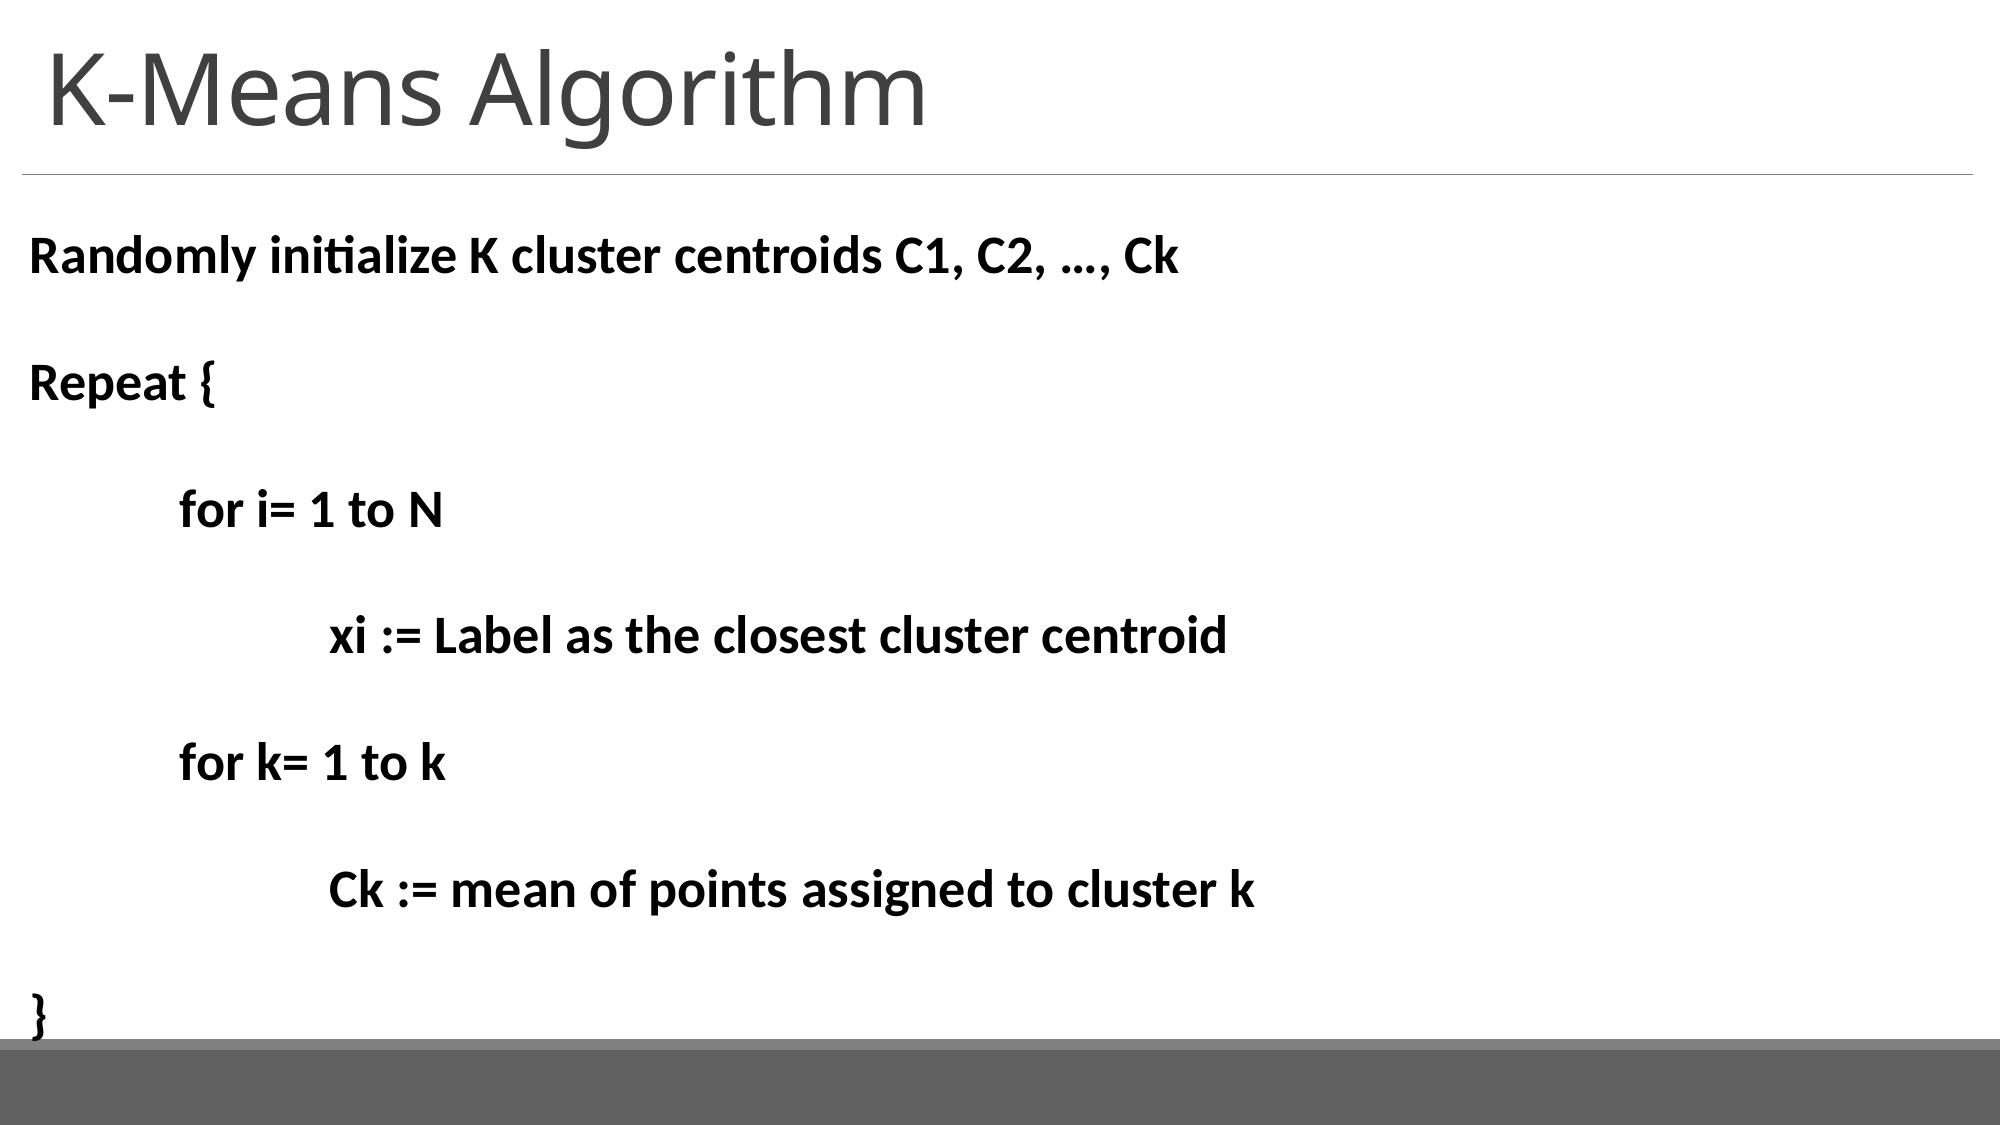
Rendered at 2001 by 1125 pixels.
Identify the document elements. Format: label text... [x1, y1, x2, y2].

title K-Means Algorithm [29, 22, 1969, 154]
list Randomly initialize K cluster centroids C1, C2, …, Ck Repeat { for i= 1 to N xi := Label as the closest cluster centroid for k= 1 to k Ck := mean of points assigned to cluster k } [29, 179, 1969, 1016]
